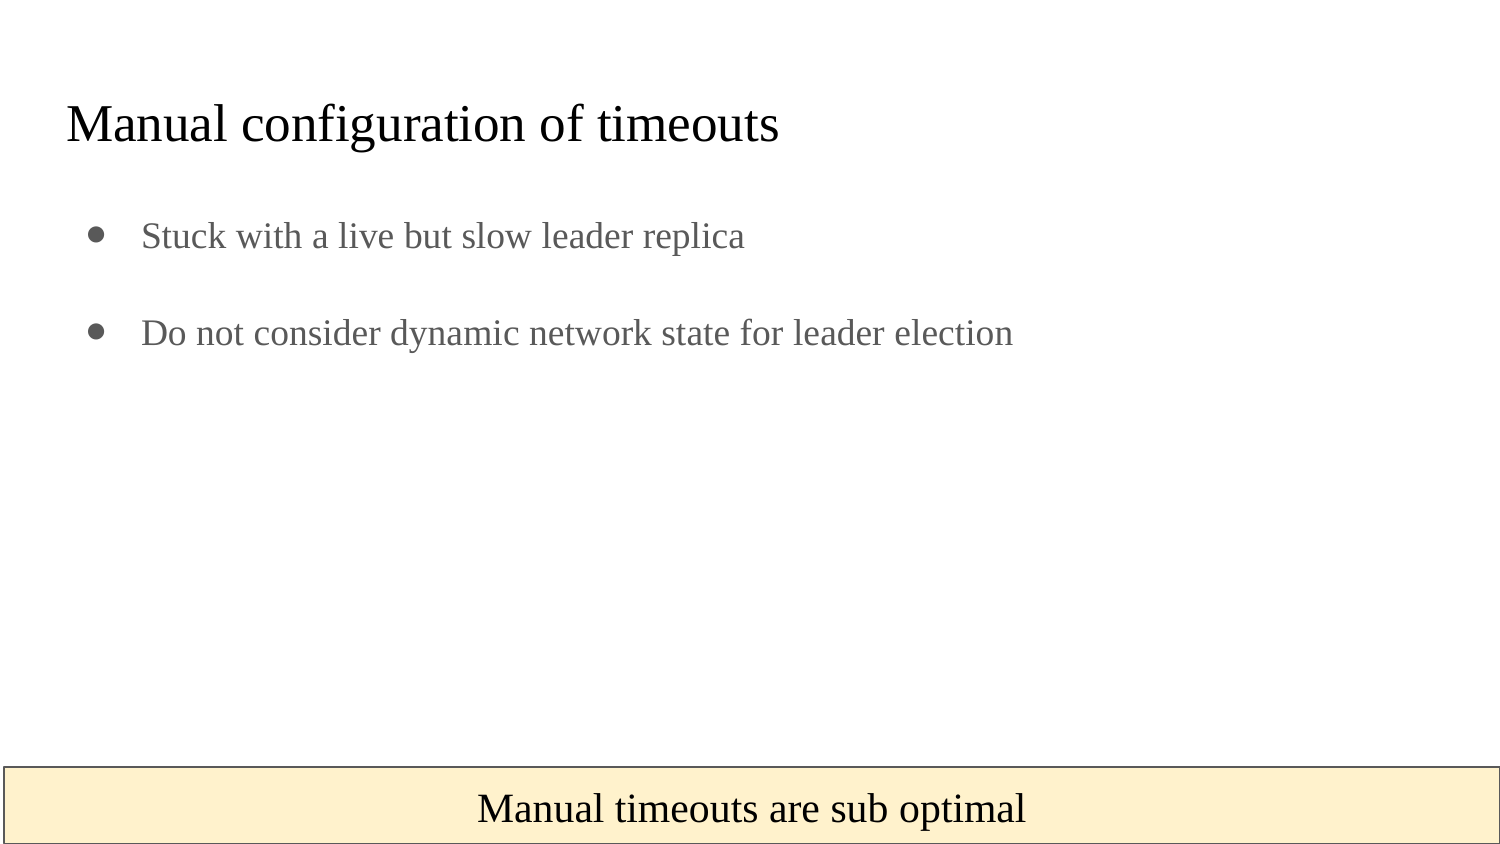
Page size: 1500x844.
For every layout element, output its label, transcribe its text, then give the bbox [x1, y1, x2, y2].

text_box Manual timeouts are sub optimal [4, 767, 1500, 844]
title Manual configuration of timeouts [51, 72, 1449, 167]
list Stuck with a live but slow leader replica Do not consider dynamic network state for leader election [51, 189, 1449, 750]
